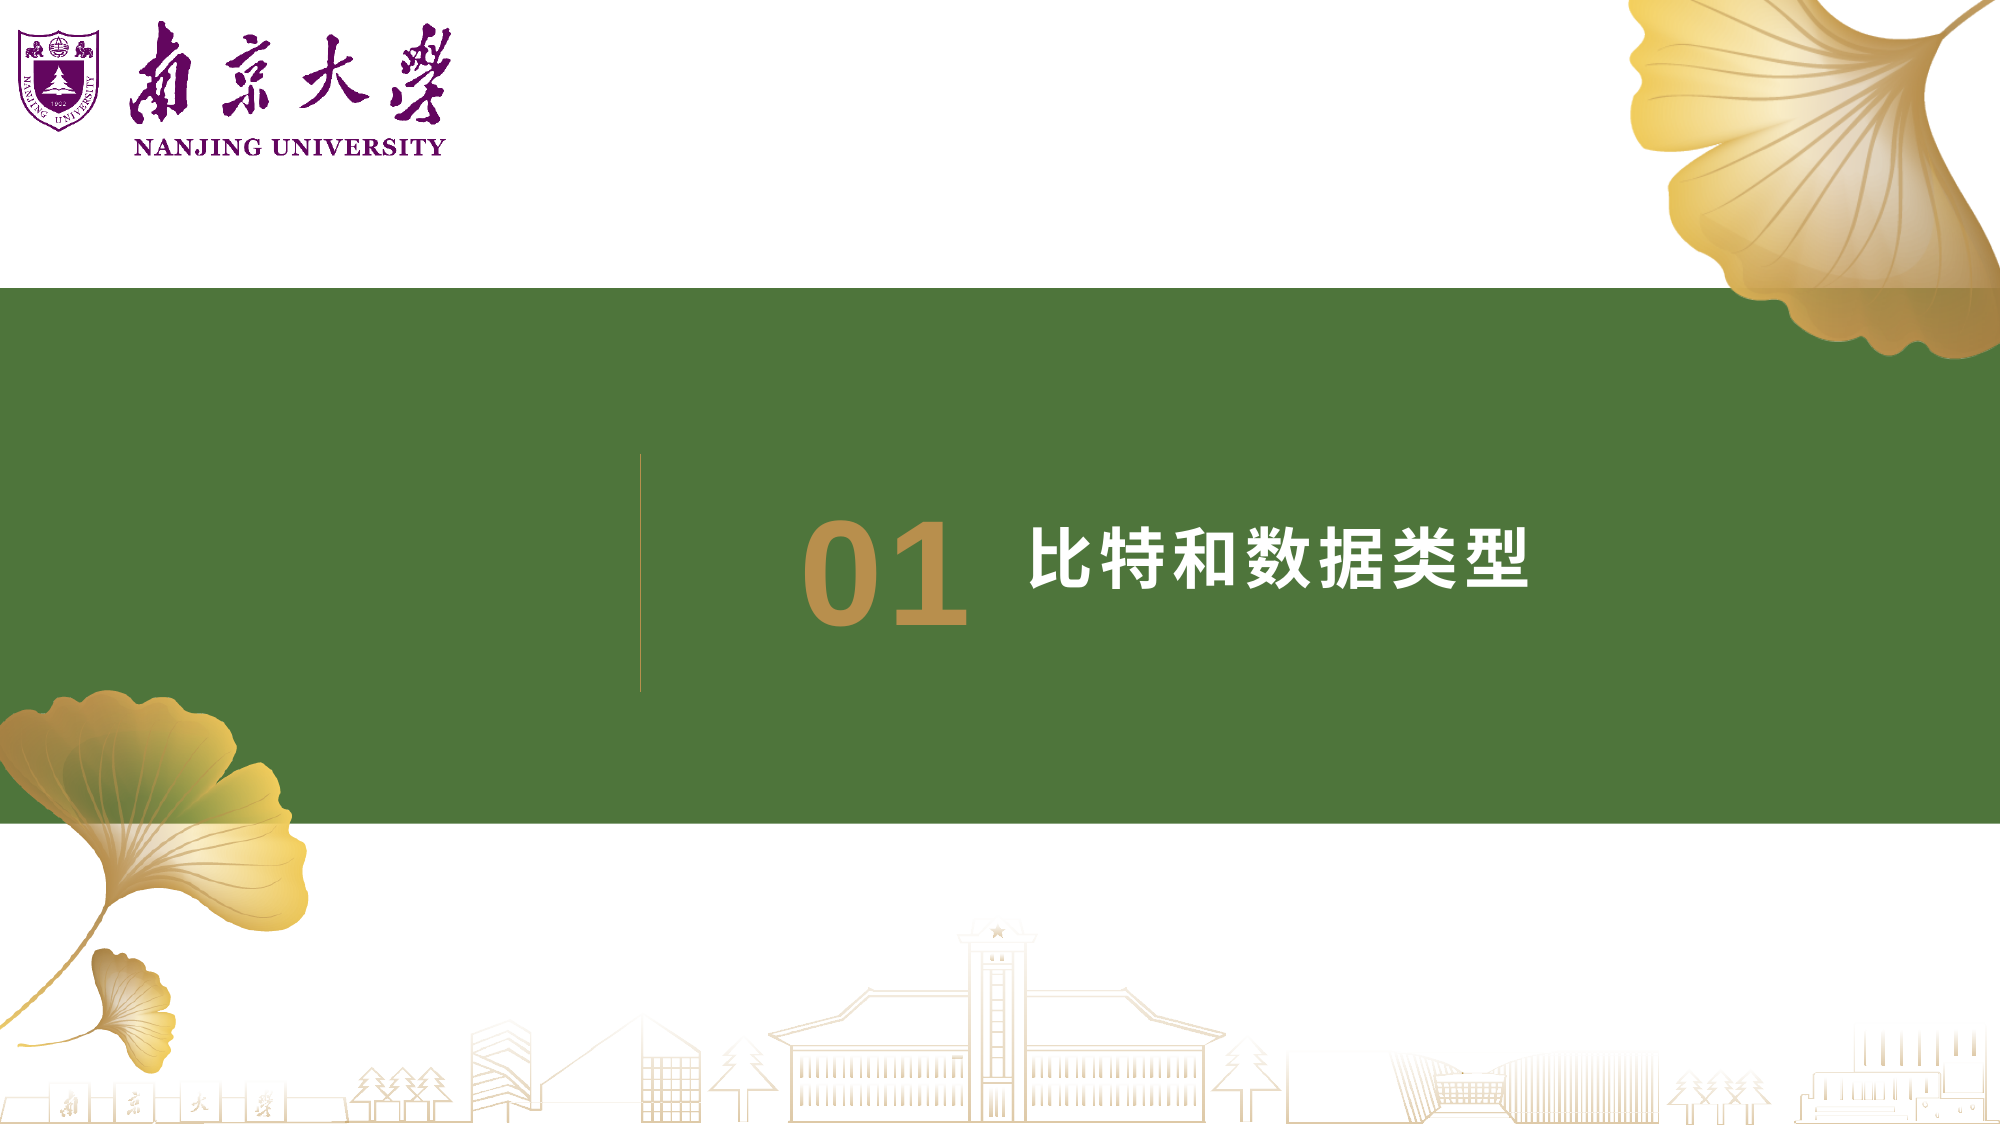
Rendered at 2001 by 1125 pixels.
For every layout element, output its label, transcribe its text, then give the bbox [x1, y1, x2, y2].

picture [1558, 0, 2000, 460]
picture [18, 21, 451, 160]
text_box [0, 914, 1999, 1125]
text_box 比特和数据类型 [1011, 488, 1819, 626]
text_box 01 [763, 463, 1008, 668]
picture [0, 617, 419, 914]
text_box [0, 287, 2000, 825]
